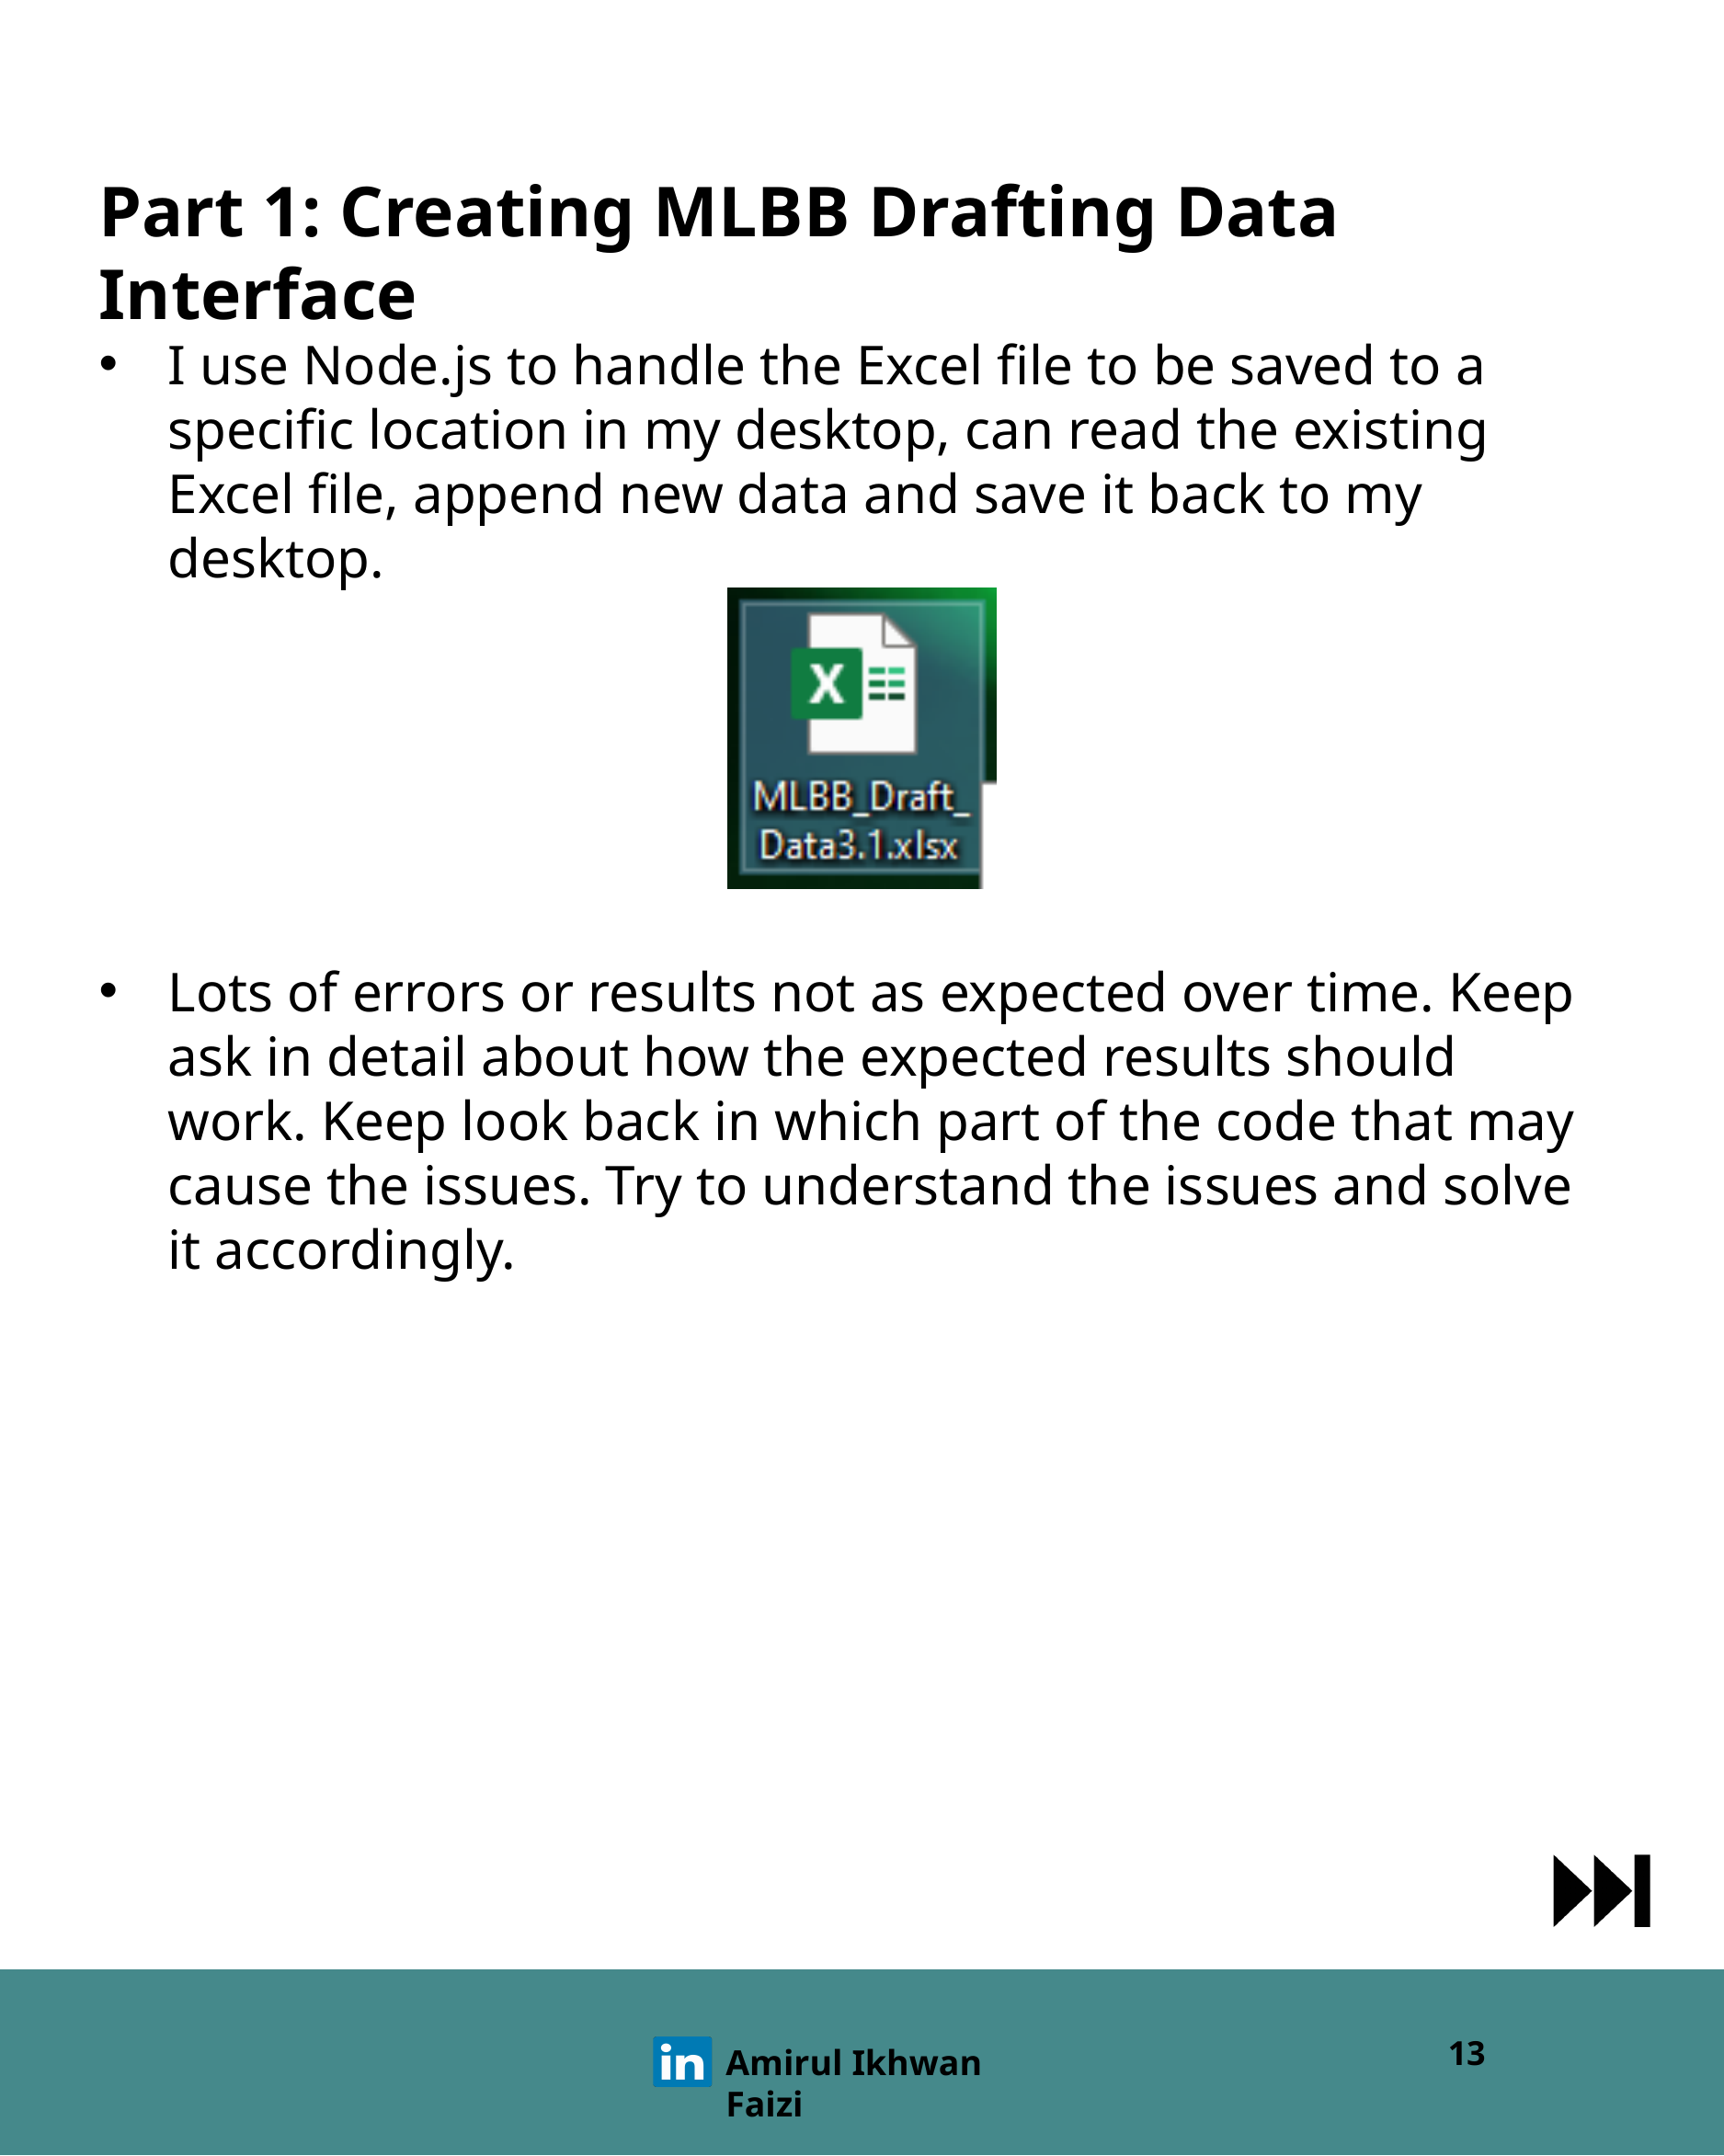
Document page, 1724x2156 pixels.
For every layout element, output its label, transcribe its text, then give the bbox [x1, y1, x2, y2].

text_box [0, 1969, 1724, 2155]
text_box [653, 2034, 1071, 2091]
picture [1539, 1829, 1664, 1953]
text_box Part 1: Creating MLBB Drafting Data Interface [85, 160, 1605, 324]
text_box 13 [1170, 1997, 1506, 2113]
text_box I use Node.js to handle the Excel file to be saved to a specific location in my desktop, can read the existing Excel file, append new data and save it back to my desktop. [85, 324, 1605, 596]
text_box Lots of errors or results not as expected over time. Keep ask in detail about how the expected results should work. Keep look back in which part of the code that may cause the issues. Try to understand the issues and solve it accordingly. [85, 951, 1605, 1287]
picture [727, 587, 997, 890]
